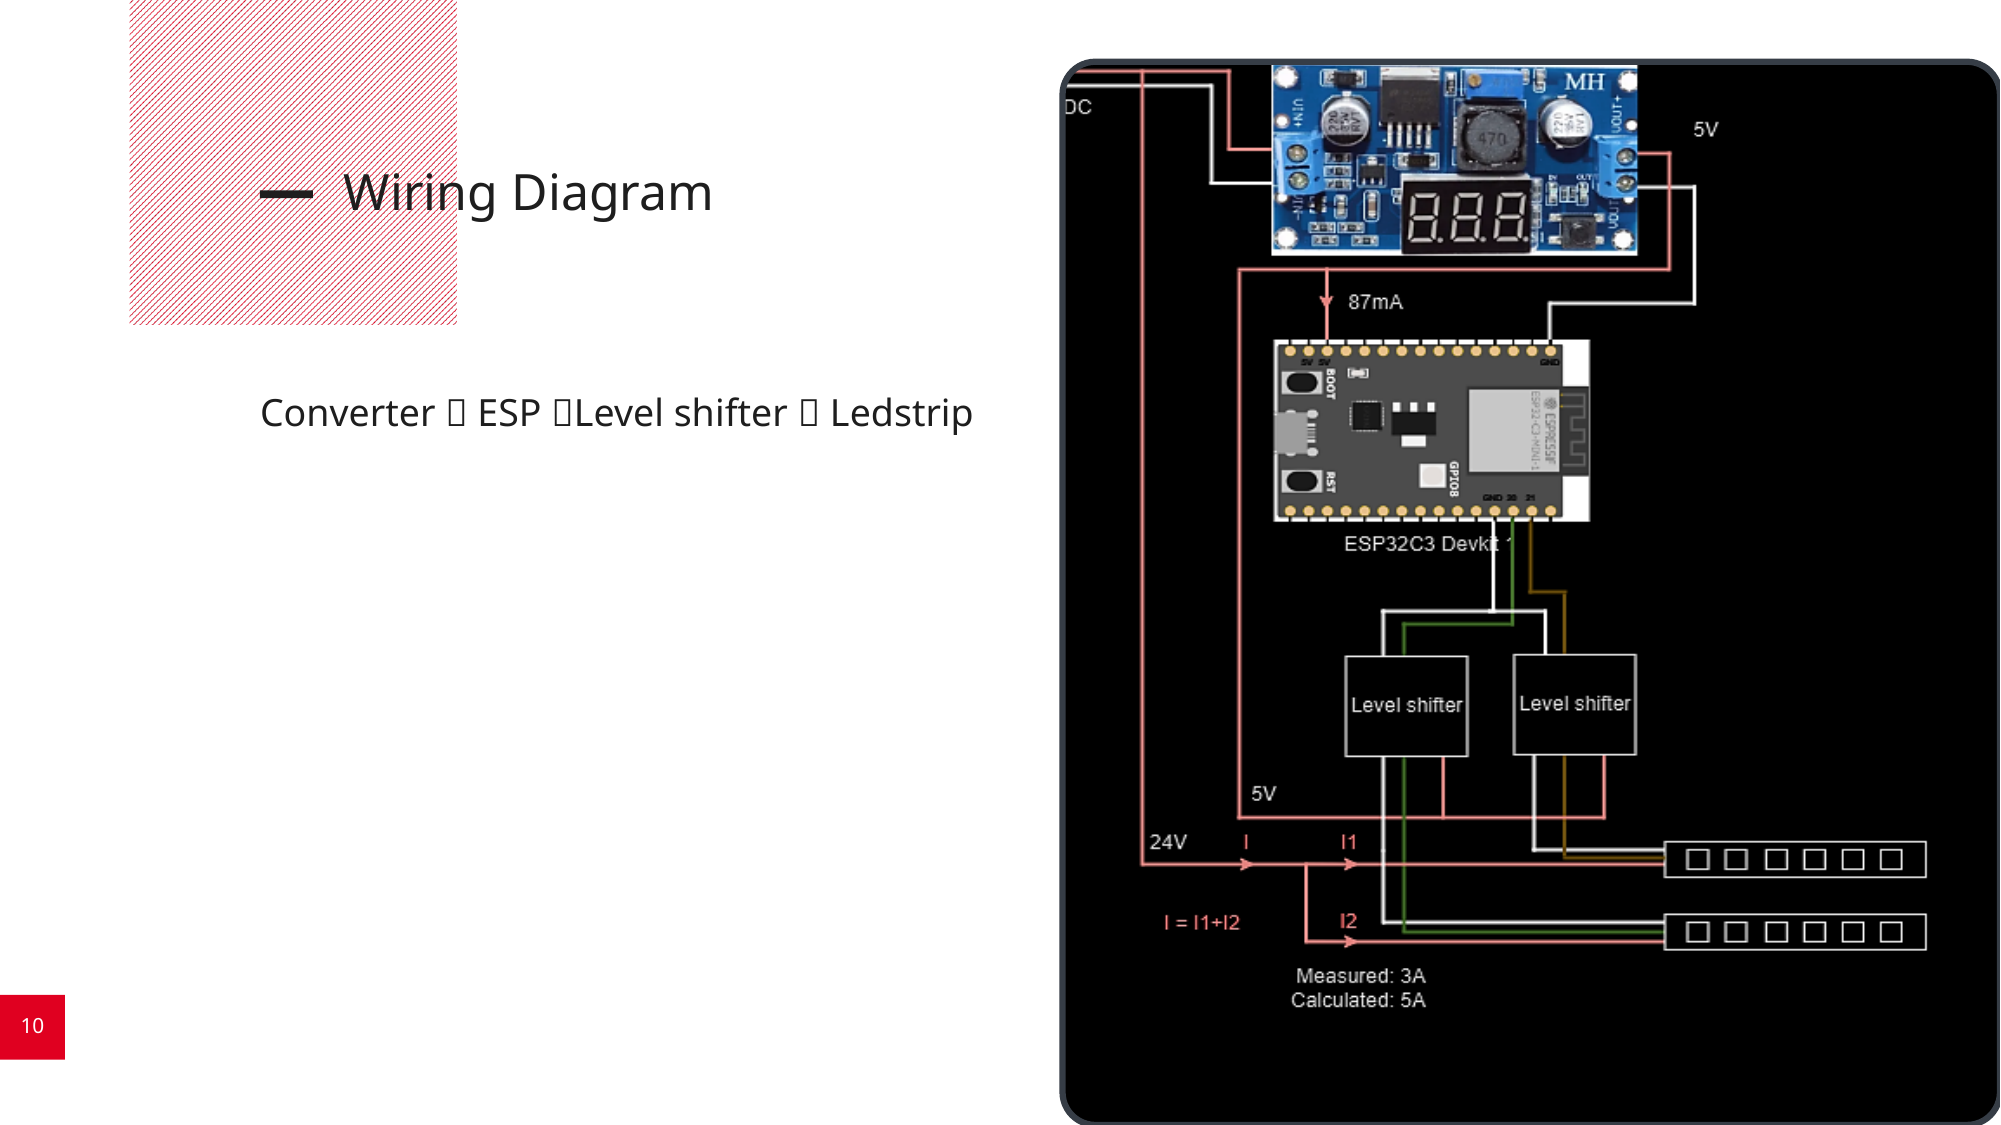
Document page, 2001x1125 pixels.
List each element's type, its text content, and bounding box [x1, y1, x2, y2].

picture [129, 0, 457, 325]
title Wiring Diagram [343, 149, 1059, 229]
picture [1062, 61, 2000, 1125]
list Converter  ESP Level shifter  Ledstrip [259, 388, 1059, 995]
